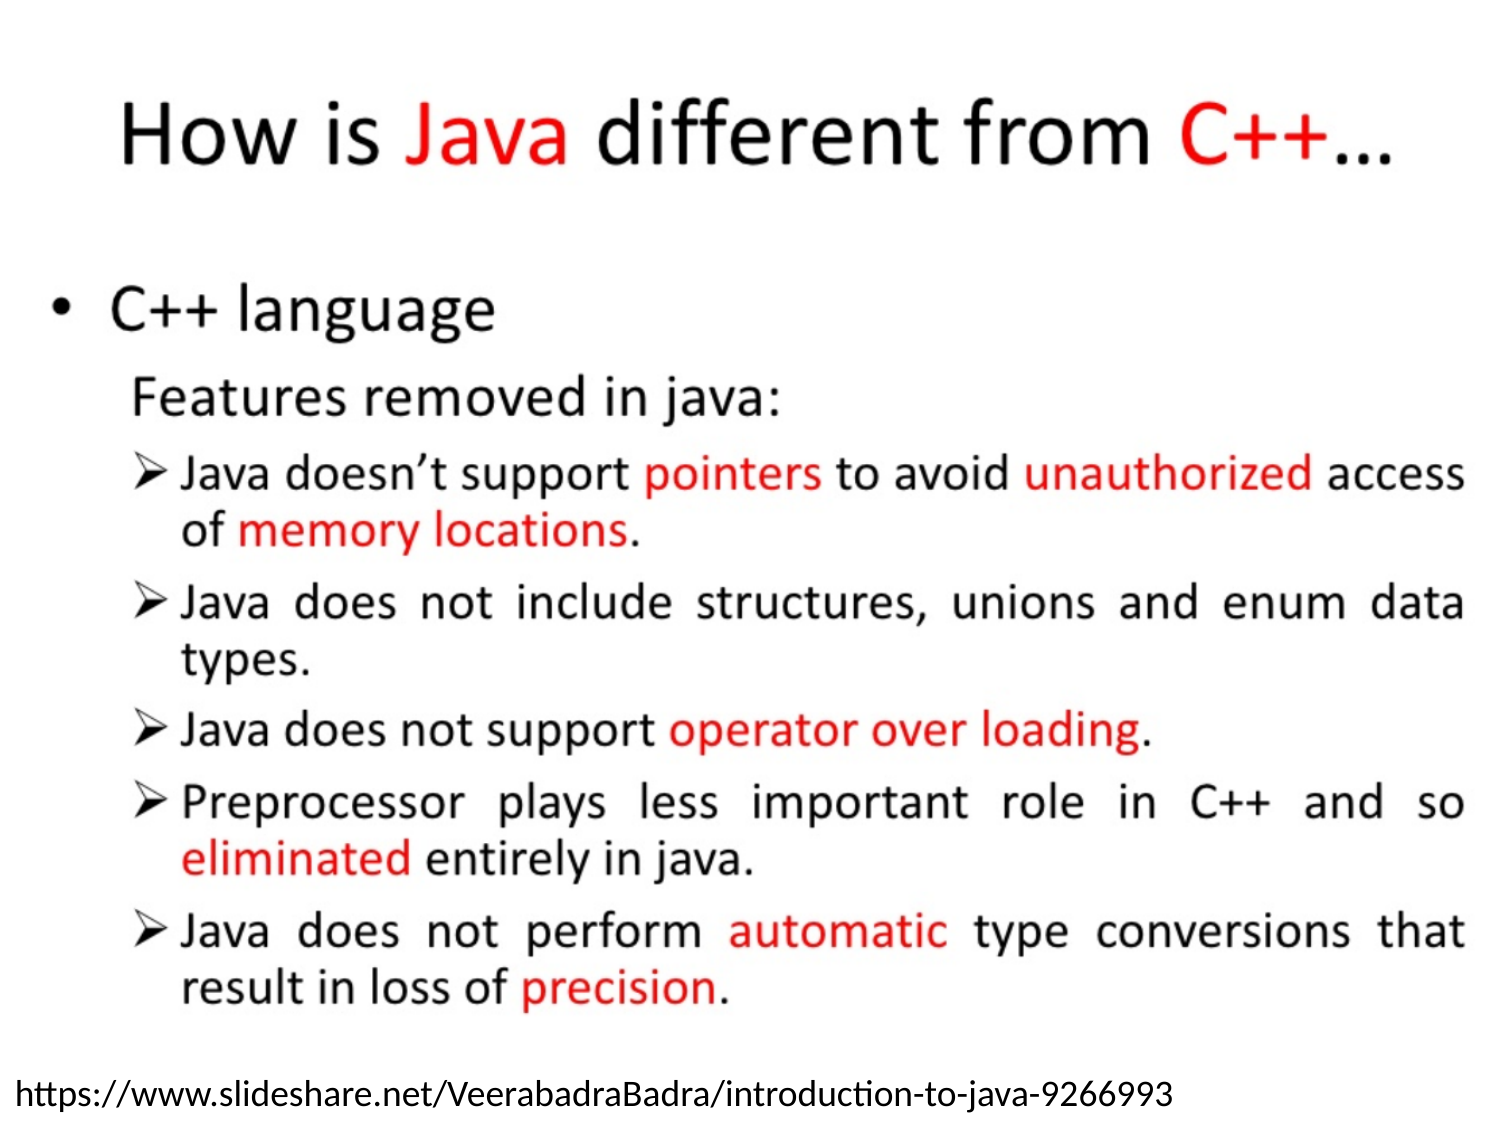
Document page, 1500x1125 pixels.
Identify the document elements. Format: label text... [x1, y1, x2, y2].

text_box https://www.slideshare.net/VeerabadraBadra/introduction-to-java-9266993 [0, 1061, 1455, 1121]
picture [0, 65, 1500, 1060]
